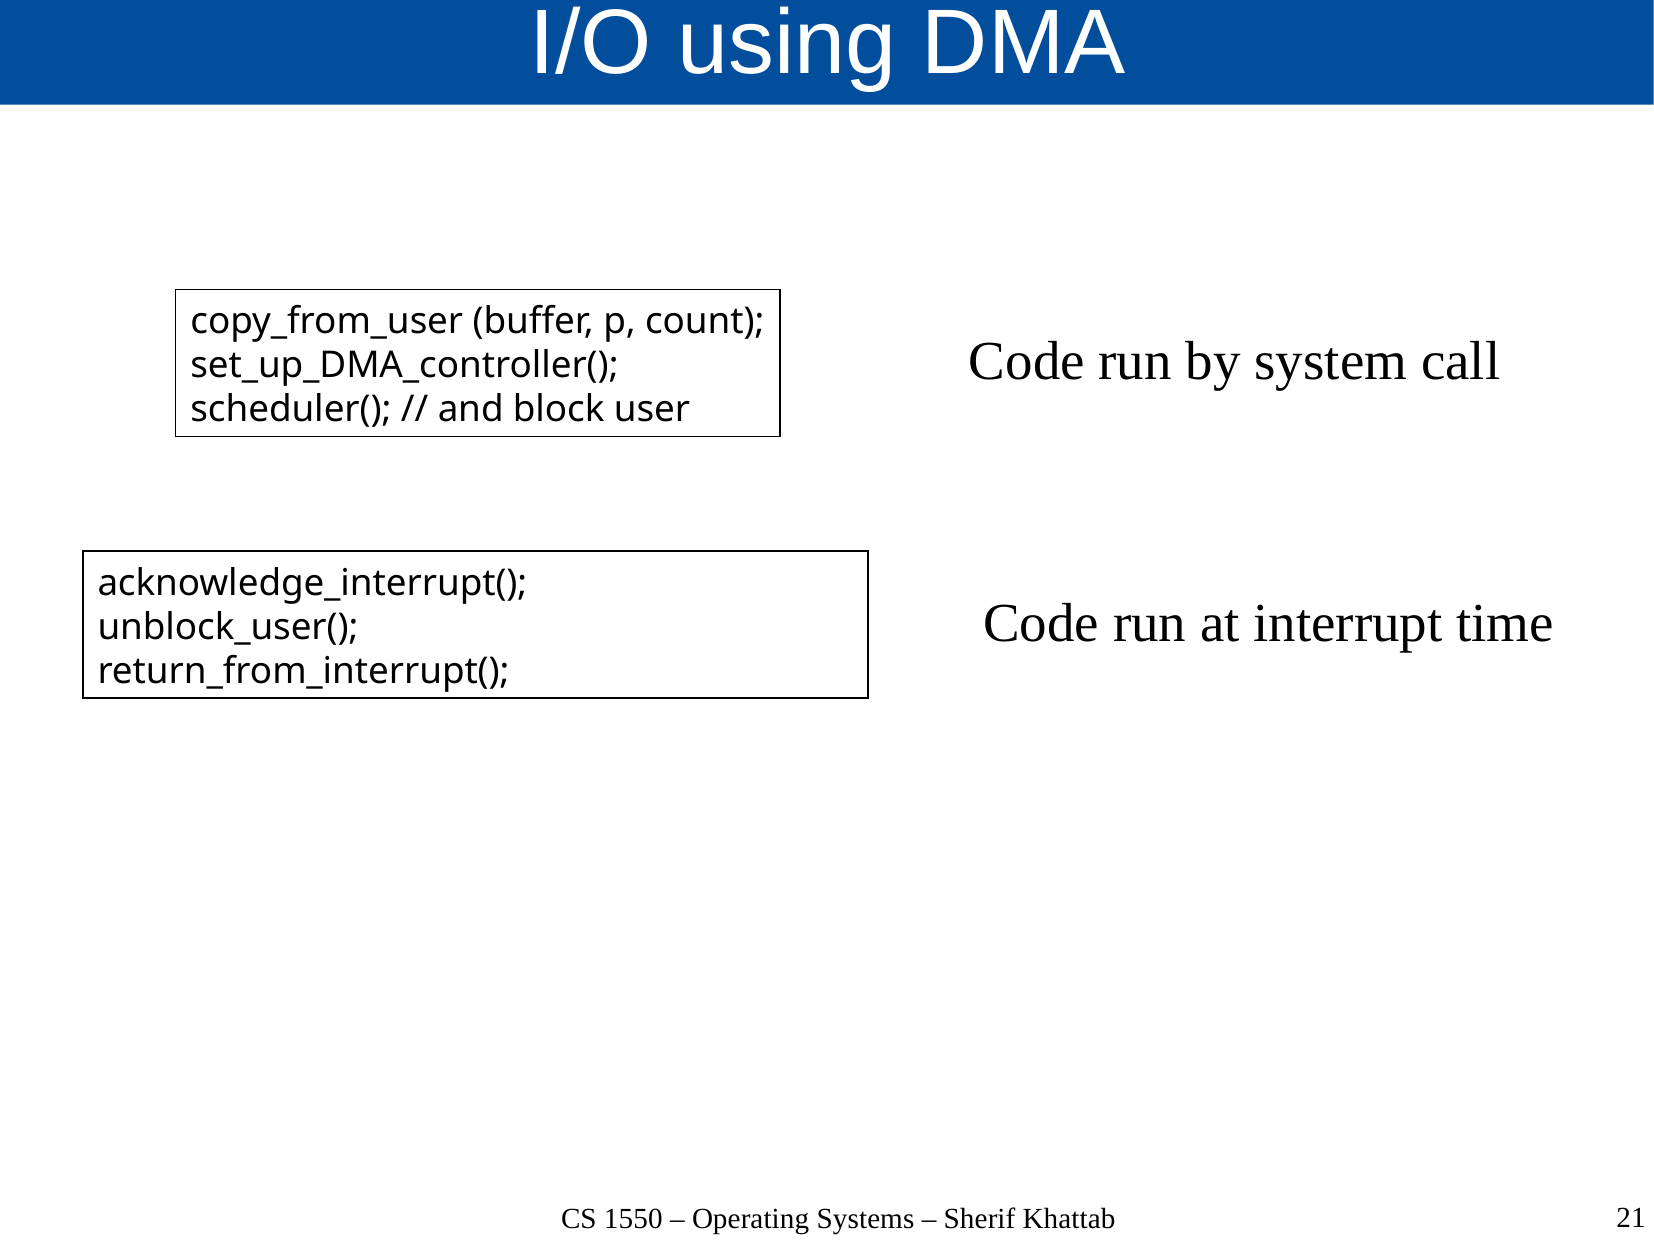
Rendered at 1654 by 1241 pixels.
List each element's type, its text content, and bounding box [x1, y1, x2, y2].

text_box acknowledge_interrupt(); unblock_user(); return_from_interrupt(); [82, 551, 869, 699]
footer CS 1550 – Operating Systems – Sherif Khattab [460, 1201, 1217, 1241]
slide_number 21 [1265, 1200, 1647, 1241]
text_box Code run by system call [954, 316, 1516, 398]
title I/O using DMA [0, 0, 1654, 105]
text_box Code run at interrupt time [968, 578, 1570, 660]
text_box copy_from_user (buffer, p, count); set_up_DMA_controller(); scheduler(); // and block user [175, 289, 780, 437]
